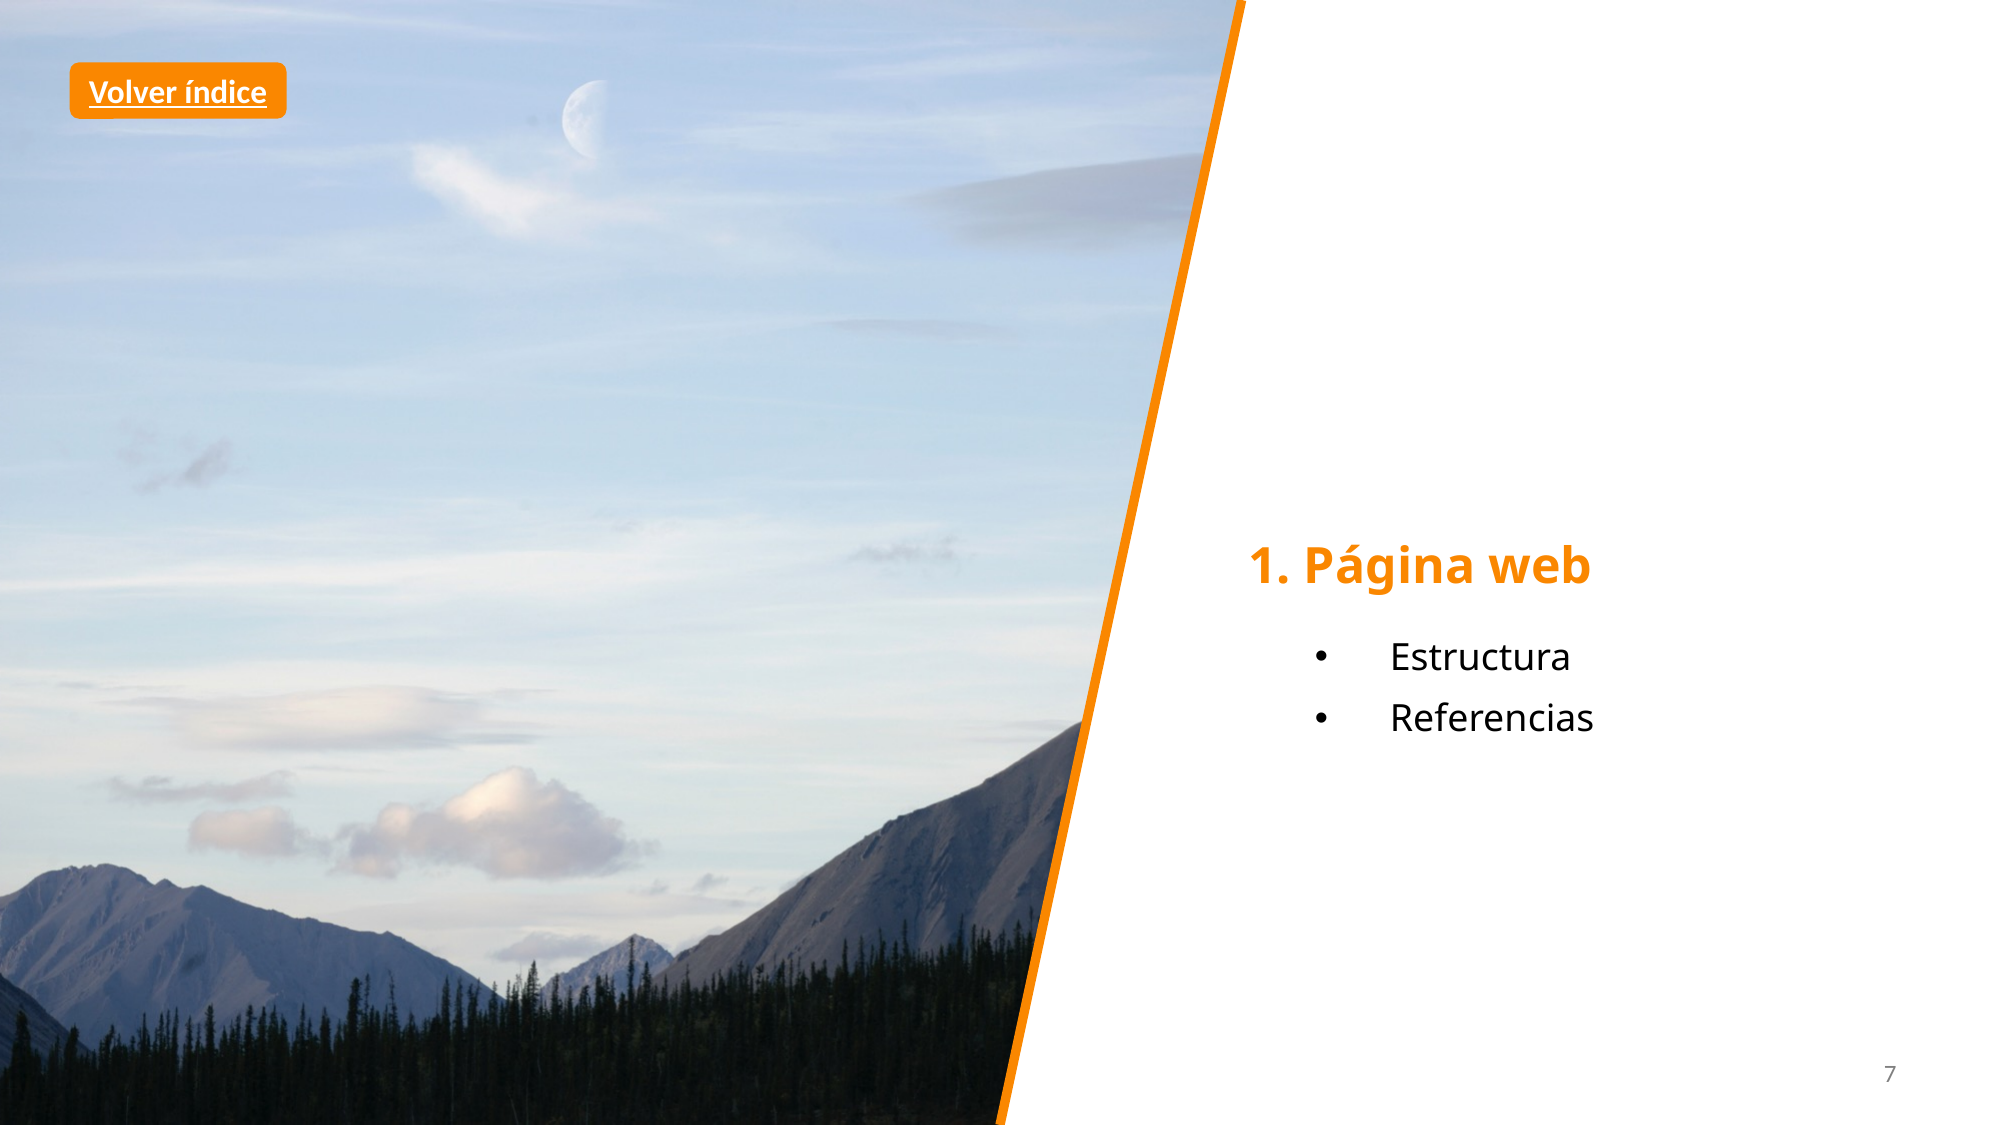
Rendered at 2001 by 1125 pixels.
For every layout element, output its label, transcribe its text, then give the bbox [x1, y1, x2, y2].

list Estructura Referencias [1299, 630, 1909, 830]
text_box 7 [1461, 1042, 1912, 1103]
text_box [999, 0, 1242, 1125]
picture [0, 0, 999, 1125]
list 1. Página web [1242, 533, 1909, 631]
